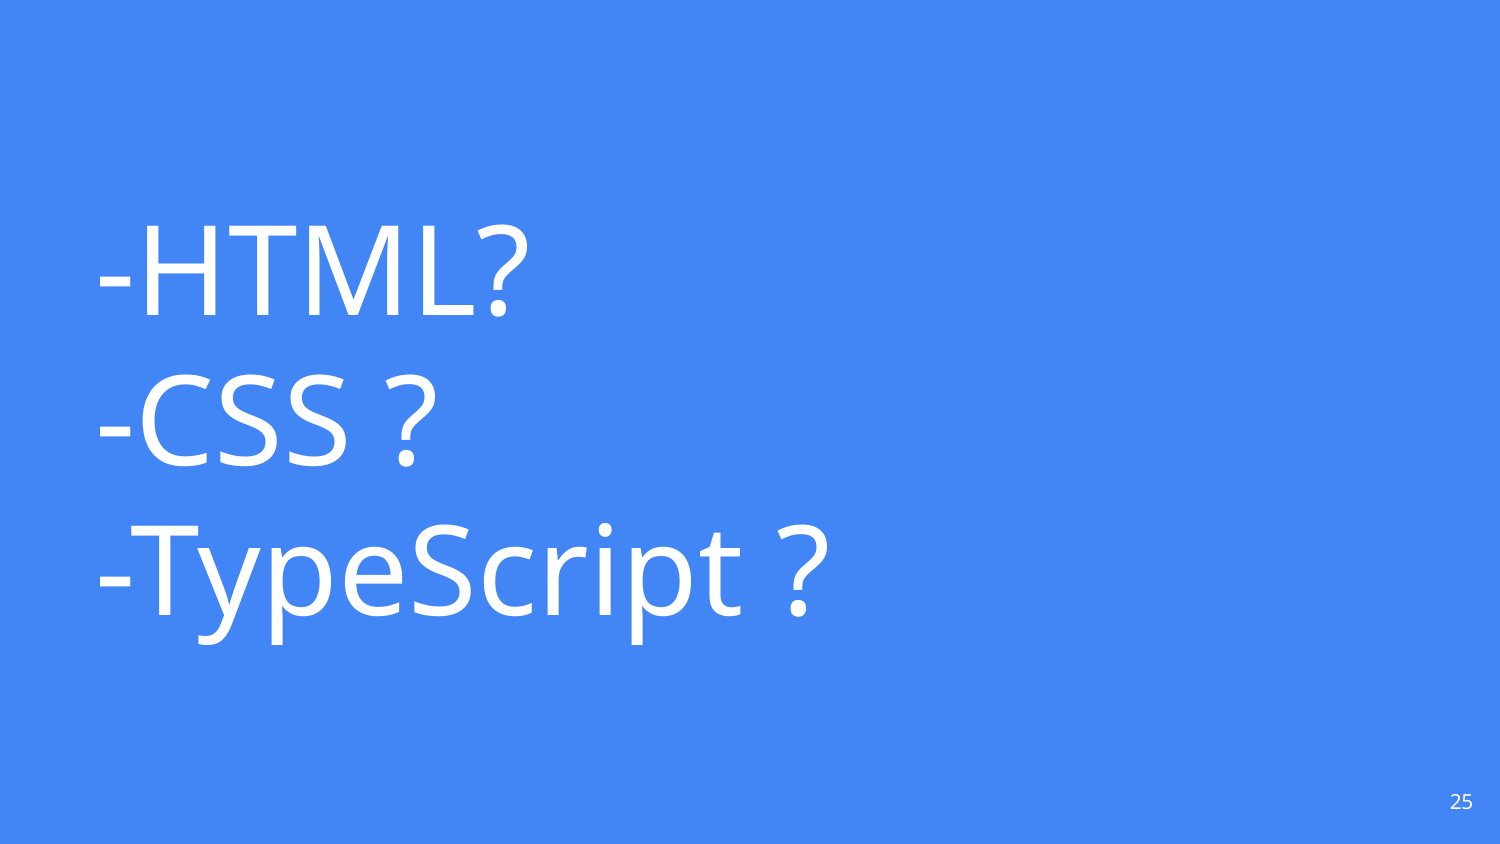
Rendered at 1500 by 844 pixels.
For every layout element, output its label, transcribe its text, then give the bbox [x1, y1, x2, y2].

slide_number 25 [1398, 770, 1489, 835]
title -HTML? -CSS ? -TypeScript ? [80, 80, 1457, 752]
